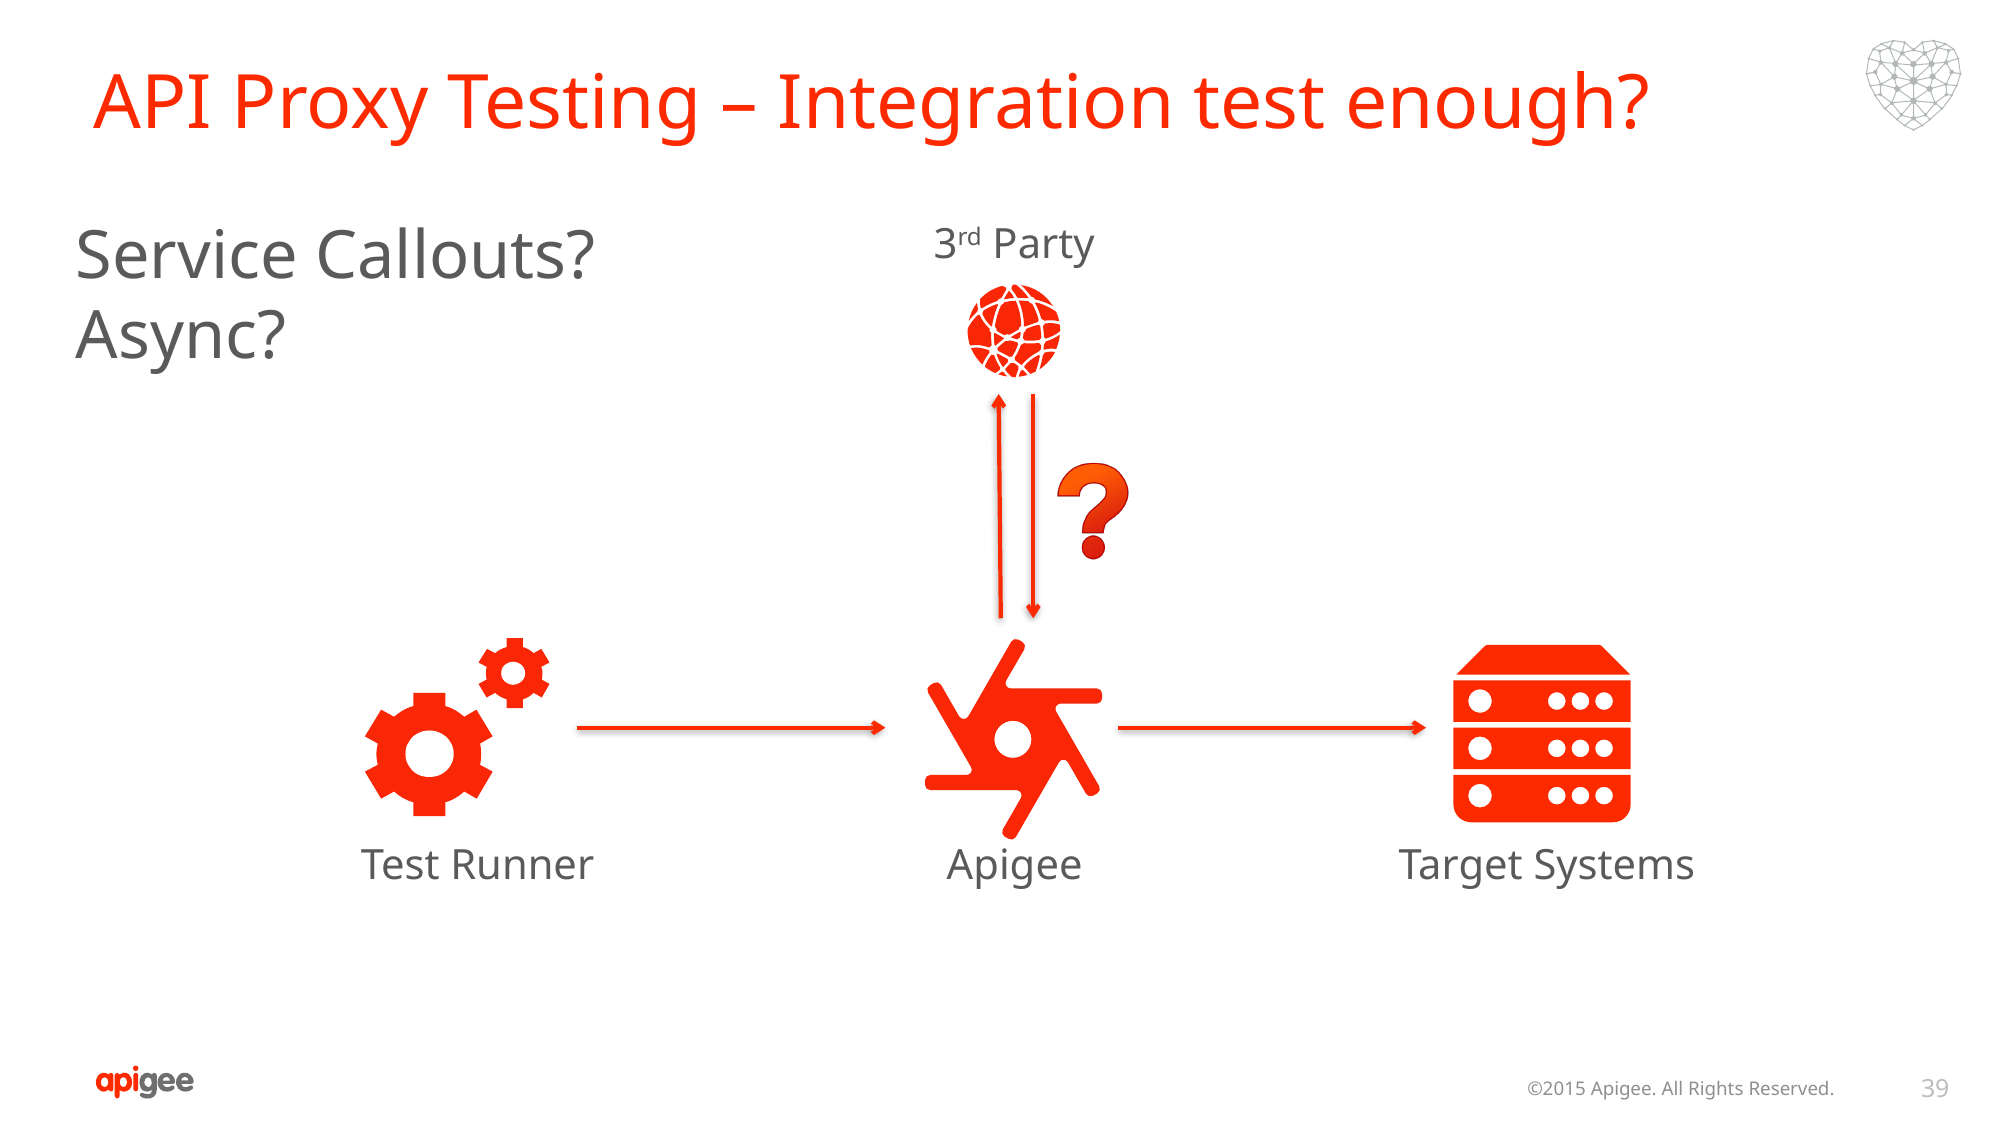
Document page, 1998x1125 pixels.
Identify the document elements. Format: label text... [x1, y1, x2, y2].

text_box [364, 638, 551, 817]
text_box Target Systems [1391, 830, 1703, 904]
text_box [925, 639, 1103, 830]
picture [1034, 446, 1160, 578]
footer ©2015 Apigee. All Rights Reserved. [1214, 1059, 1847, 1120]
text_box Test Runner [353, 830, 602, 904]
text_box 3rd Party [925, 209, 1103, 282]
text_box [1453, 644, 1631, 823]
text_box [1865, 39, 1962, 132]
text_box Service Callouts? Async? [67, 204, 605, 388]
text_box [998, 393, 1002, 619]
slide_number 39 [1864, 1059, 1965, 1120]
title API Proxy Testing – Integration test enough? [78, 43, 1783, 154]
text_box Apigee [939, 830, 1091, 904]
picture [1028, 446, 1033, 578]
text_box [967, 284, 1061, 378]
